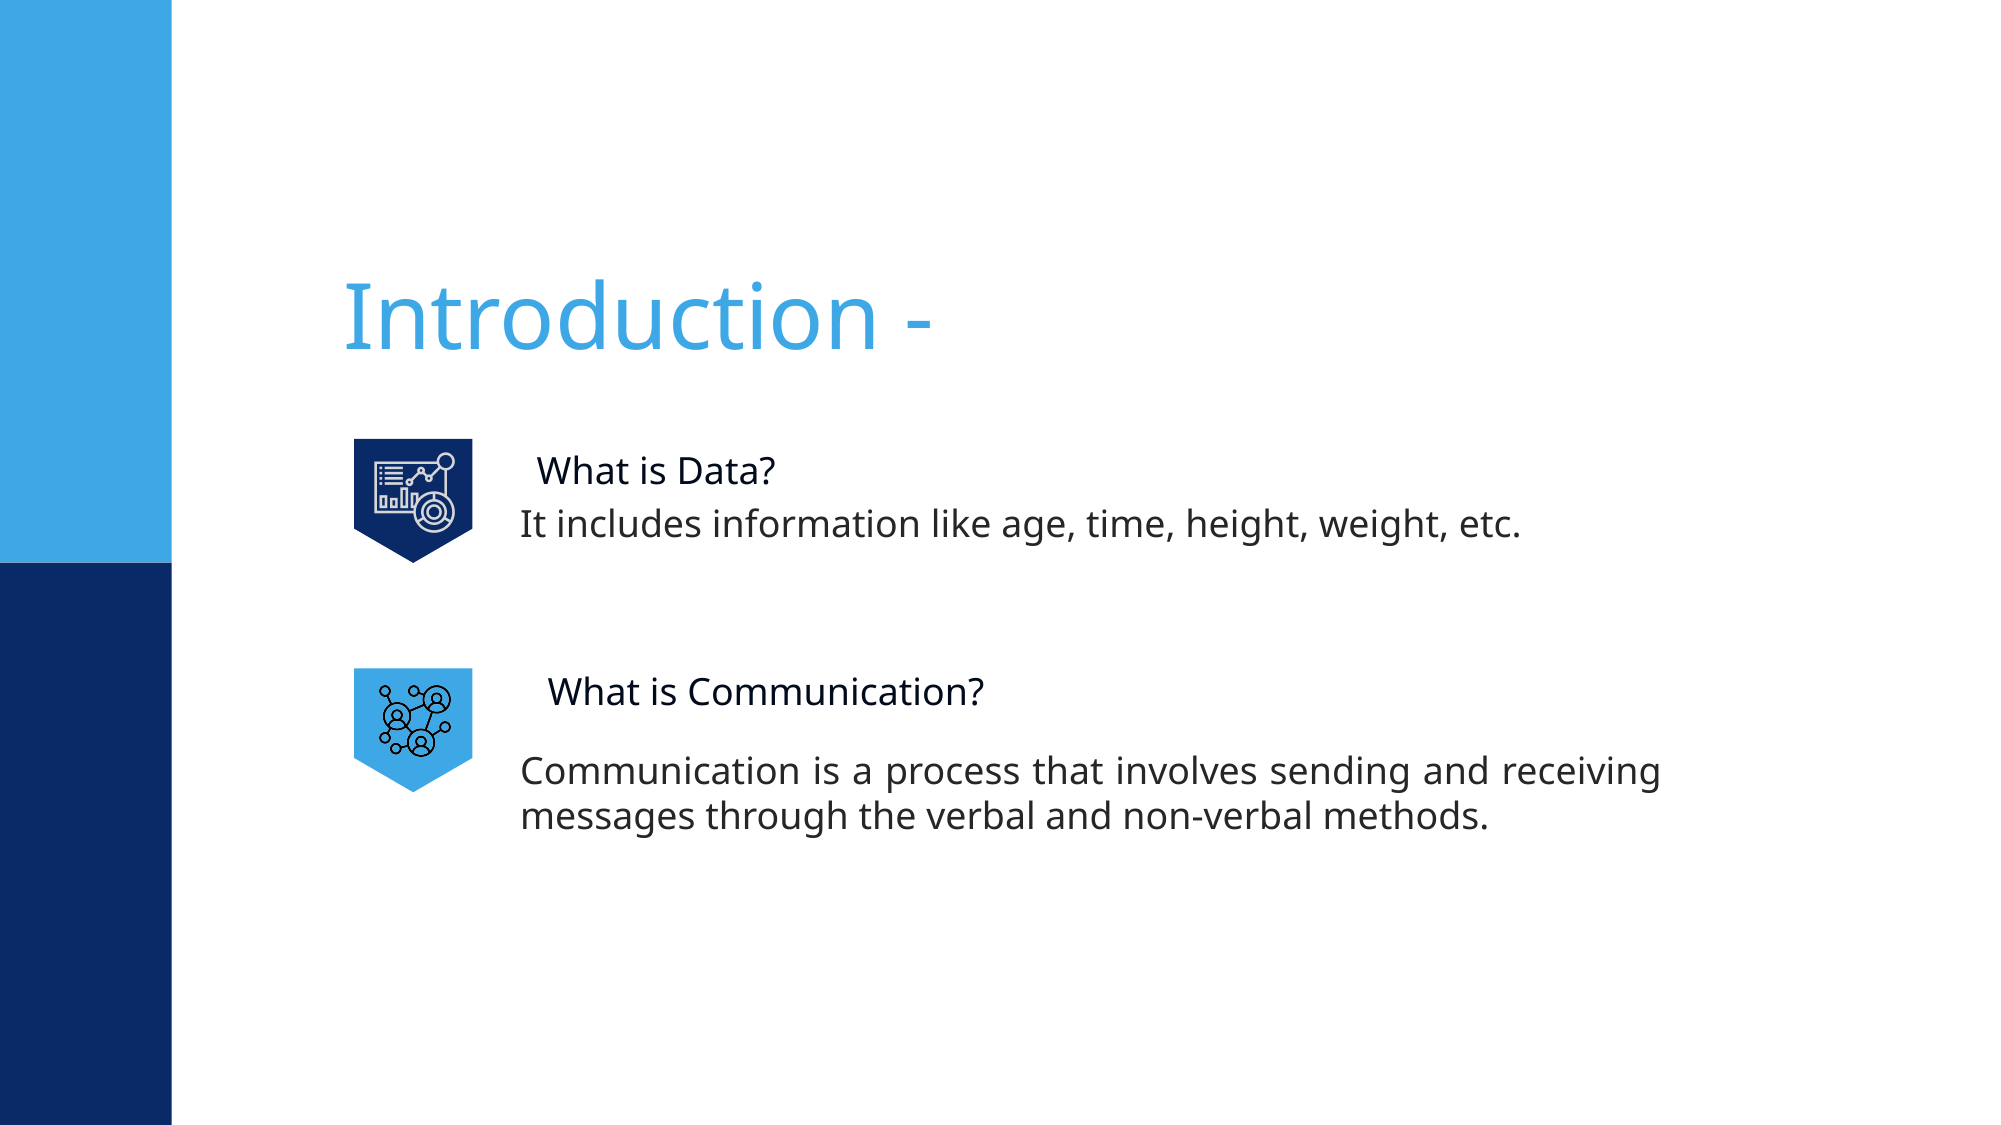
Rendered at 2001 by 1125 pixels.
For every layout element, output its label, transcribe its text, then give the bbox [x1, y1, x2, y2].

text_box It includes information like age, time, height, weight, etc. [505, 492, 1678, 553]
text_box [0, 0, 173, 561]
text_box What is Data? [521, 439, 791, 500]
text_box [0, 561, 173, 1125]
text_box [354, 438, 473, 563]
text_box Introduction - [328, 250, 950, 376]
picture [379, 685, 451, 757]
picture [373, 451, 456, 534]
text_box [354, 668, 473, 793]
text_box Communication is a process that involves sending and receiving messages through the verbal and non-verbal methods. [505, 739, 1678, 845]
text_box What is Communication? [532, 660, 1000, 721]
